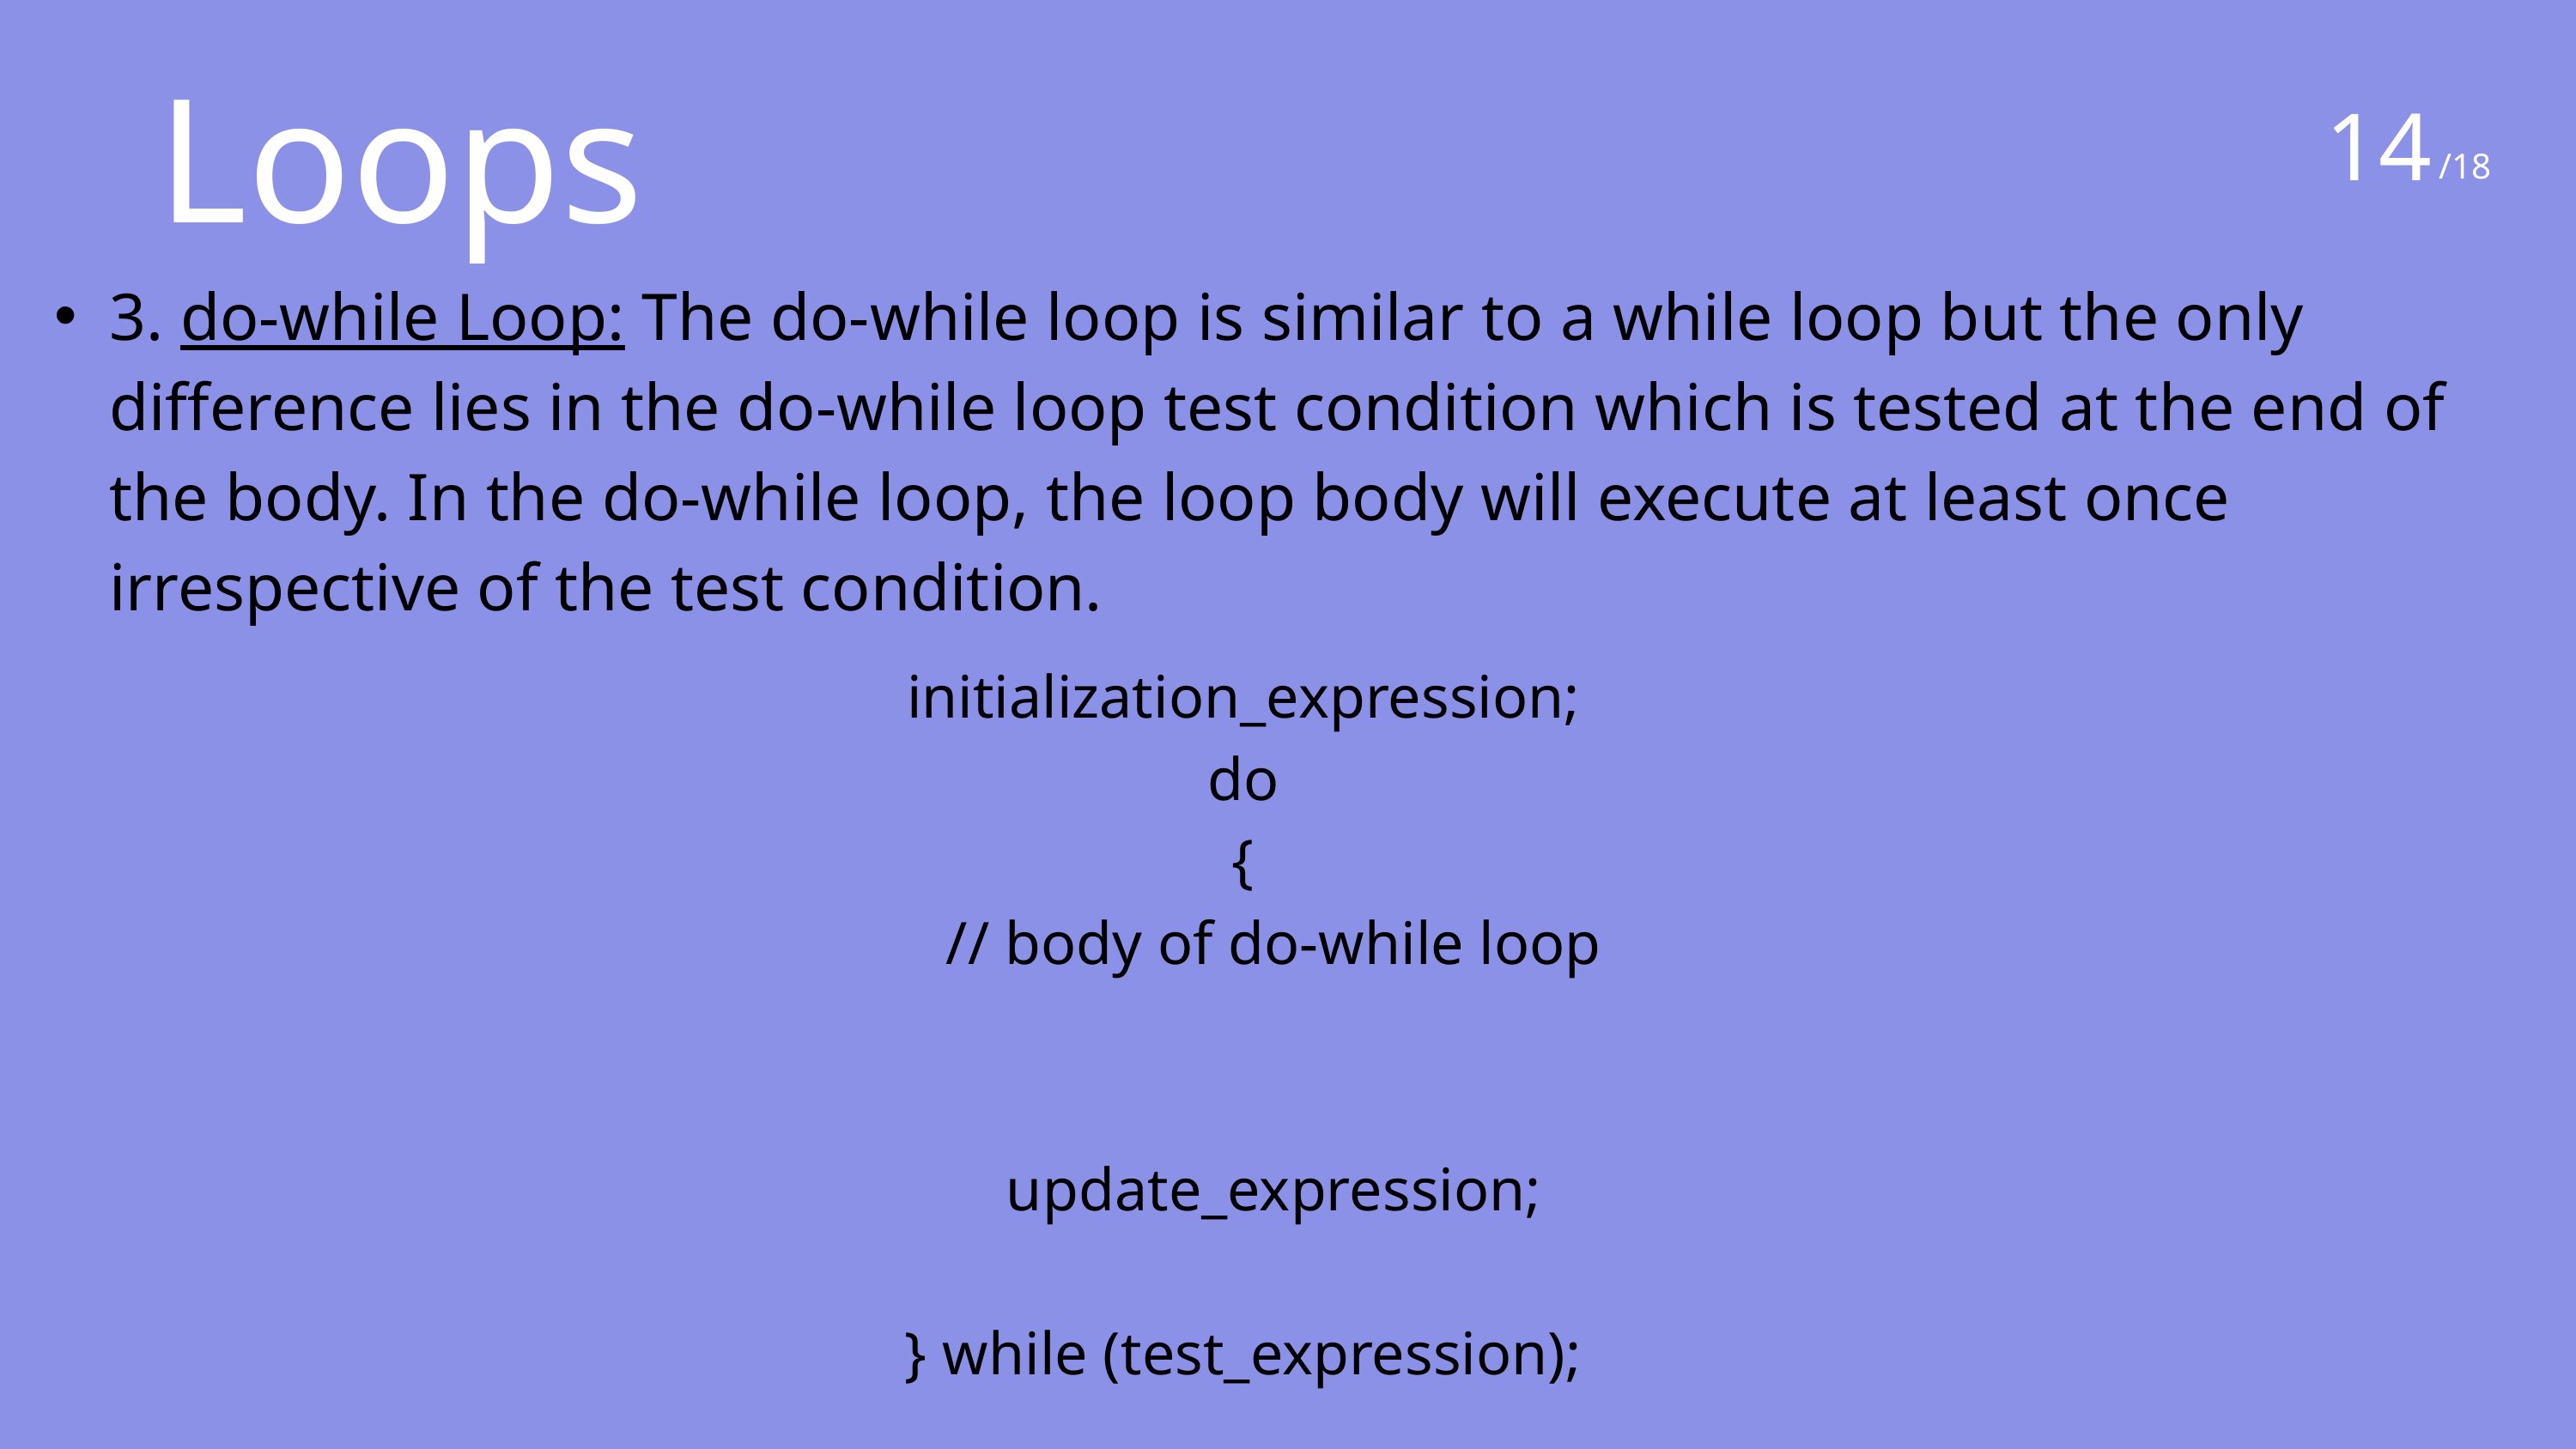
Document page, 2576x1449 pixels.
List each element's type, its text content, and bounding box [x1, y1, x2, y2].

text_box 3. do-while Loop: The do-while loop is similar to a while loop but the only difference lies in the do-while loop test condition which is tested at the end of the body. In the do-while loop, the loop body will execute at least once irrespective of the test condition. [0, 263, 2488, 624]
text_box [2219, 89, 2492, 201]
text_box initialization_expression; do { // body of do-while loop update_expression; } while (test_expression); [871, 647, 1616, 1386]
text_box Loops [95, 16, 707, 258]
